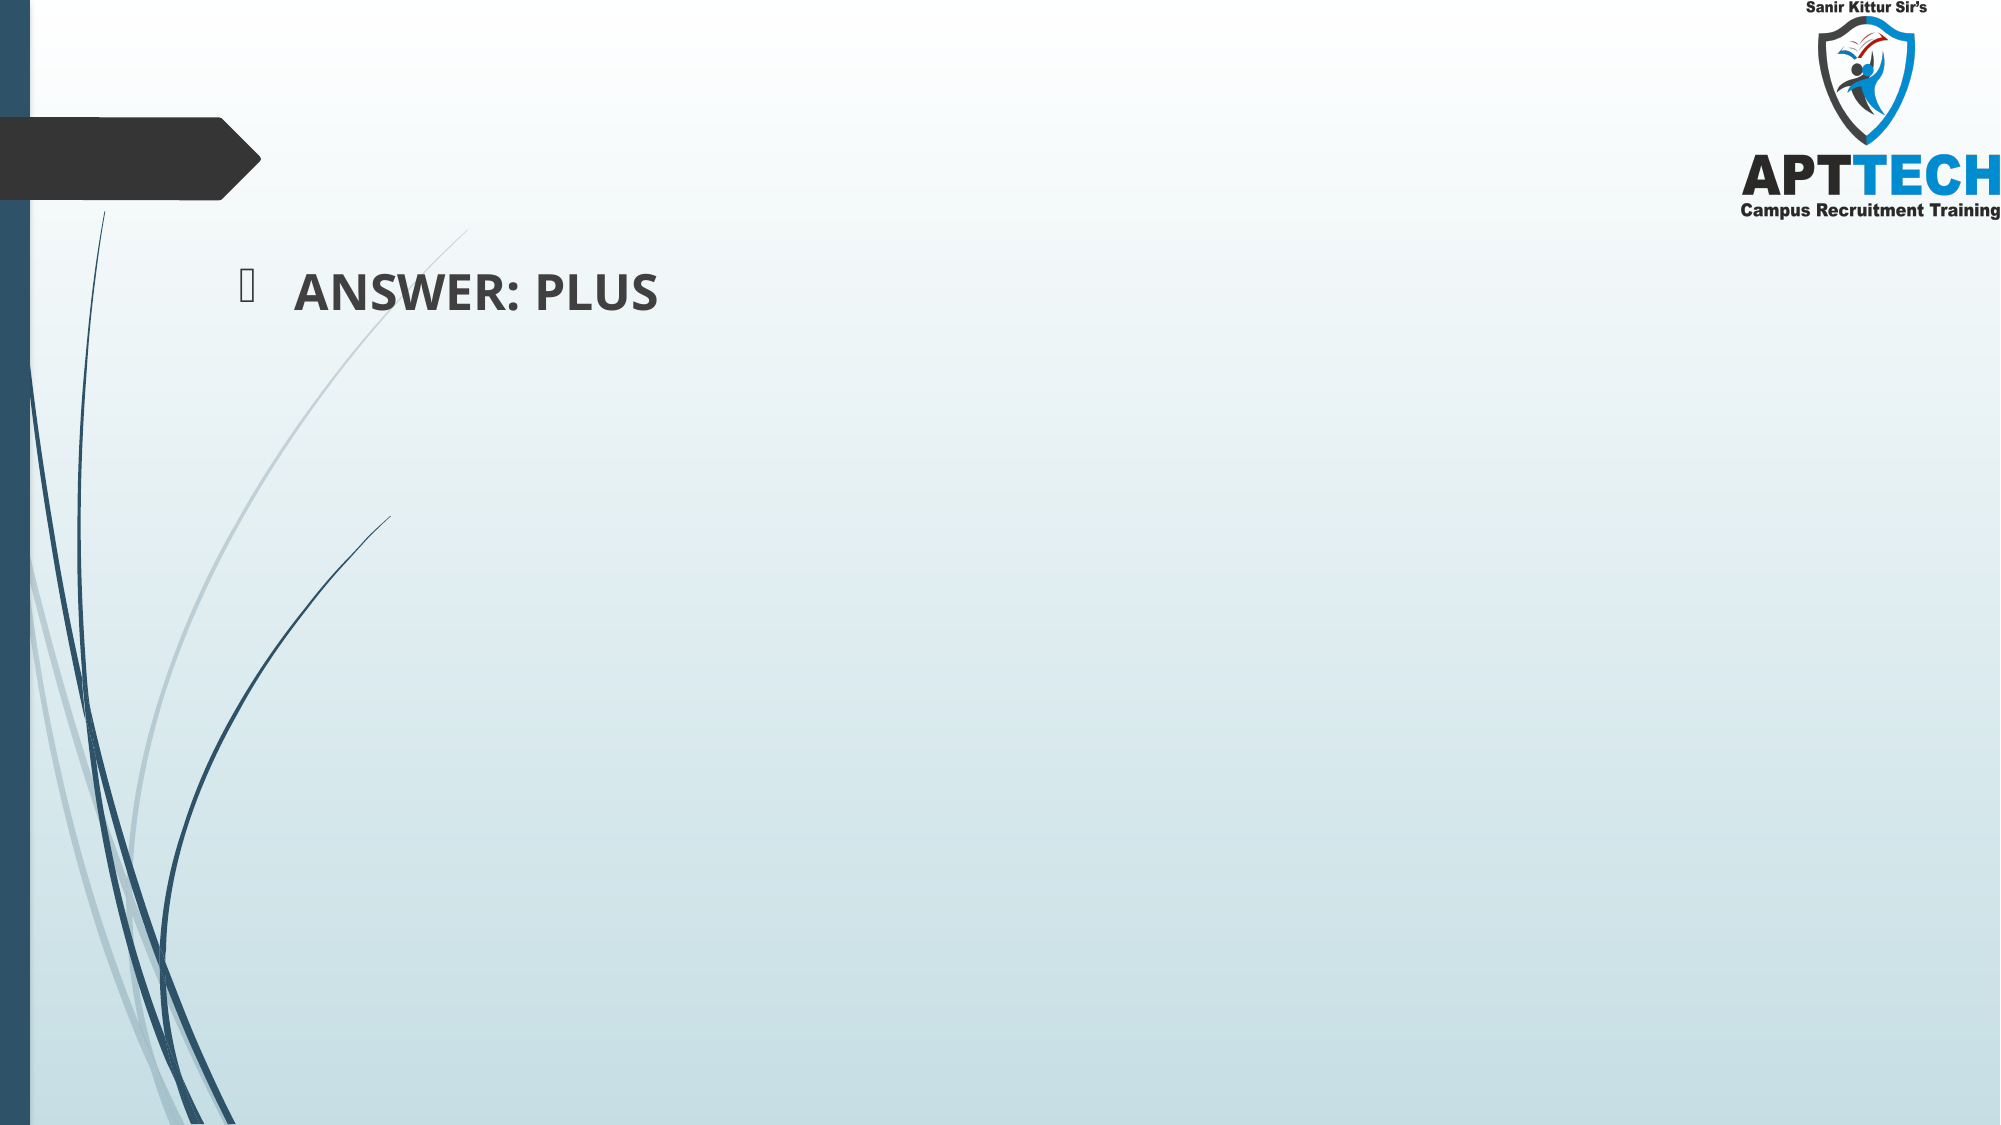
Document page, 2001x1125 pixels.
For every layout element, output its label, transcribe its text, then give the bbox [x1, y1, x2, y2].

picture [1740, 1, 2000, 220]
list ANSWER: PLUS [223, 252, 1687, 873]
